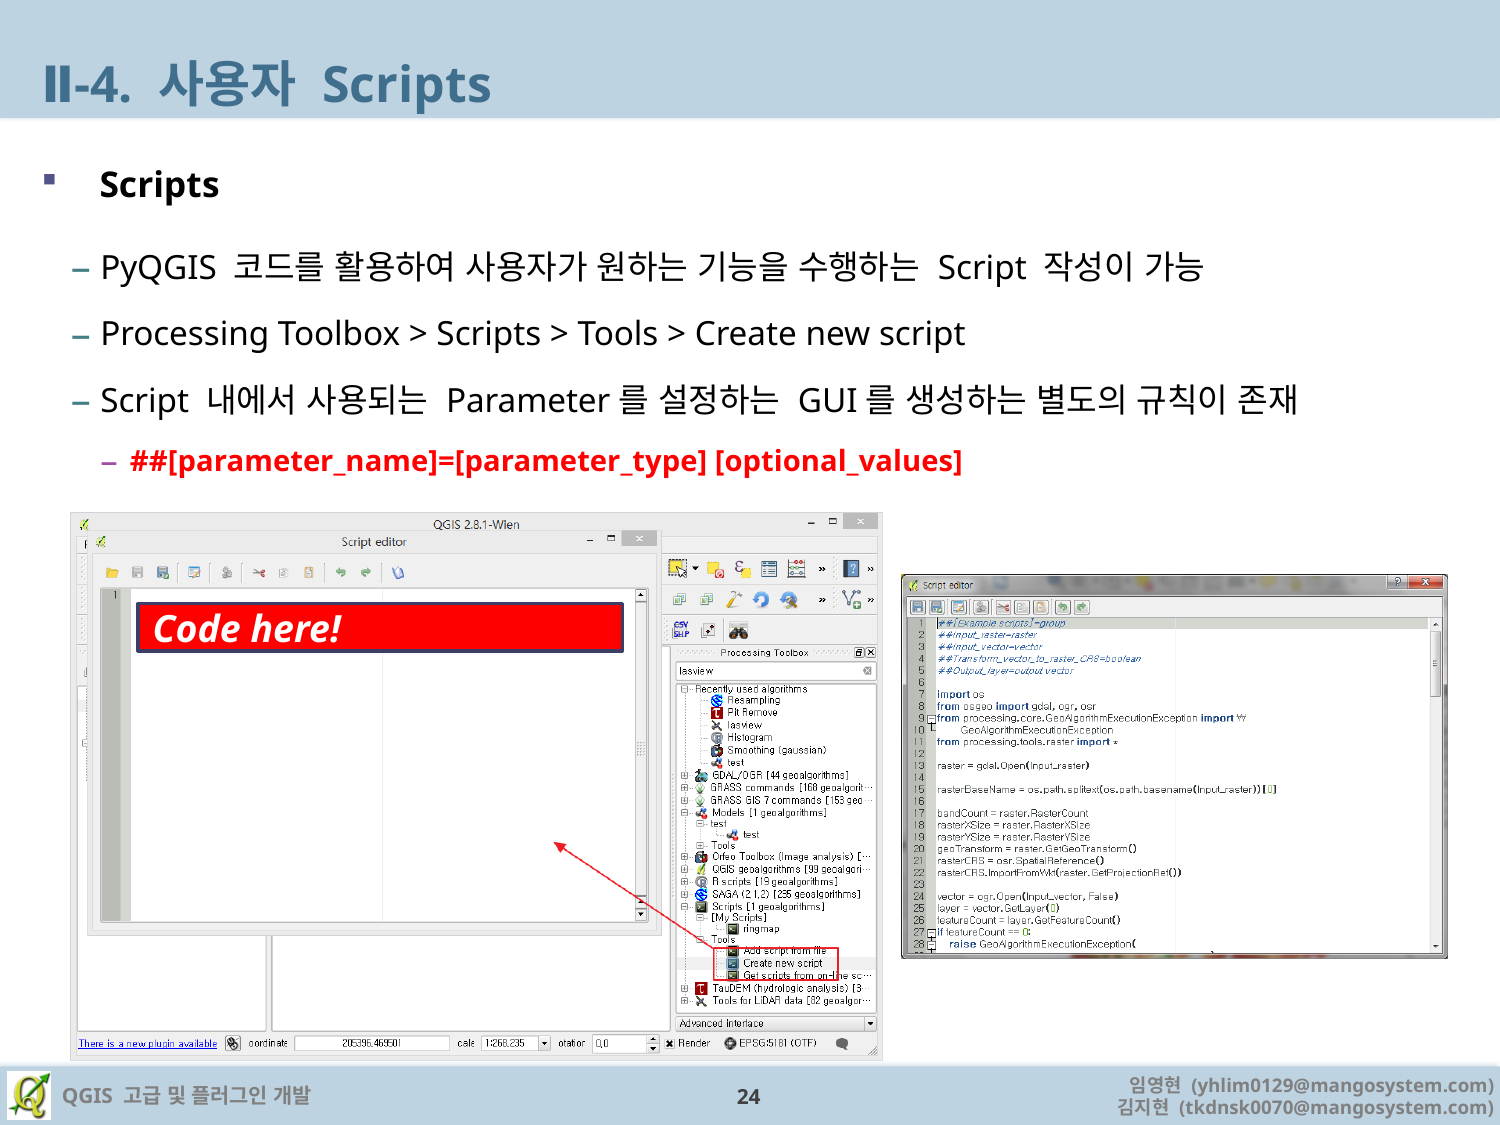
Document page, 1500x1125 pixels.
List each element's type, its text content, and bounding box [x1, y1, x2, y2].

slide_number 24 [574, 1079, 923, 1117]
picture [70, 512, 884, 1061]
list Scripts PyQGIS 코드를 활용하여 사용자가 원하는 기능을 수행하는 Script 작성이 가능 Processing Toolbox > Scripts > Tools > Create new script Script 내에서 사용되는 Parameter를 설정하는 GUI를 생성하는 별도의 규칙이 존재 ##[parameter_name]=[parameter_type] [optional_values] [11, 147, 1489, 1034]
title Ⅱ-4. 사용자 Scripts [11, 0, 1489, 119]
picture [7, 1071, 51, 1120]
picture [901, 574, 1448, 959]
